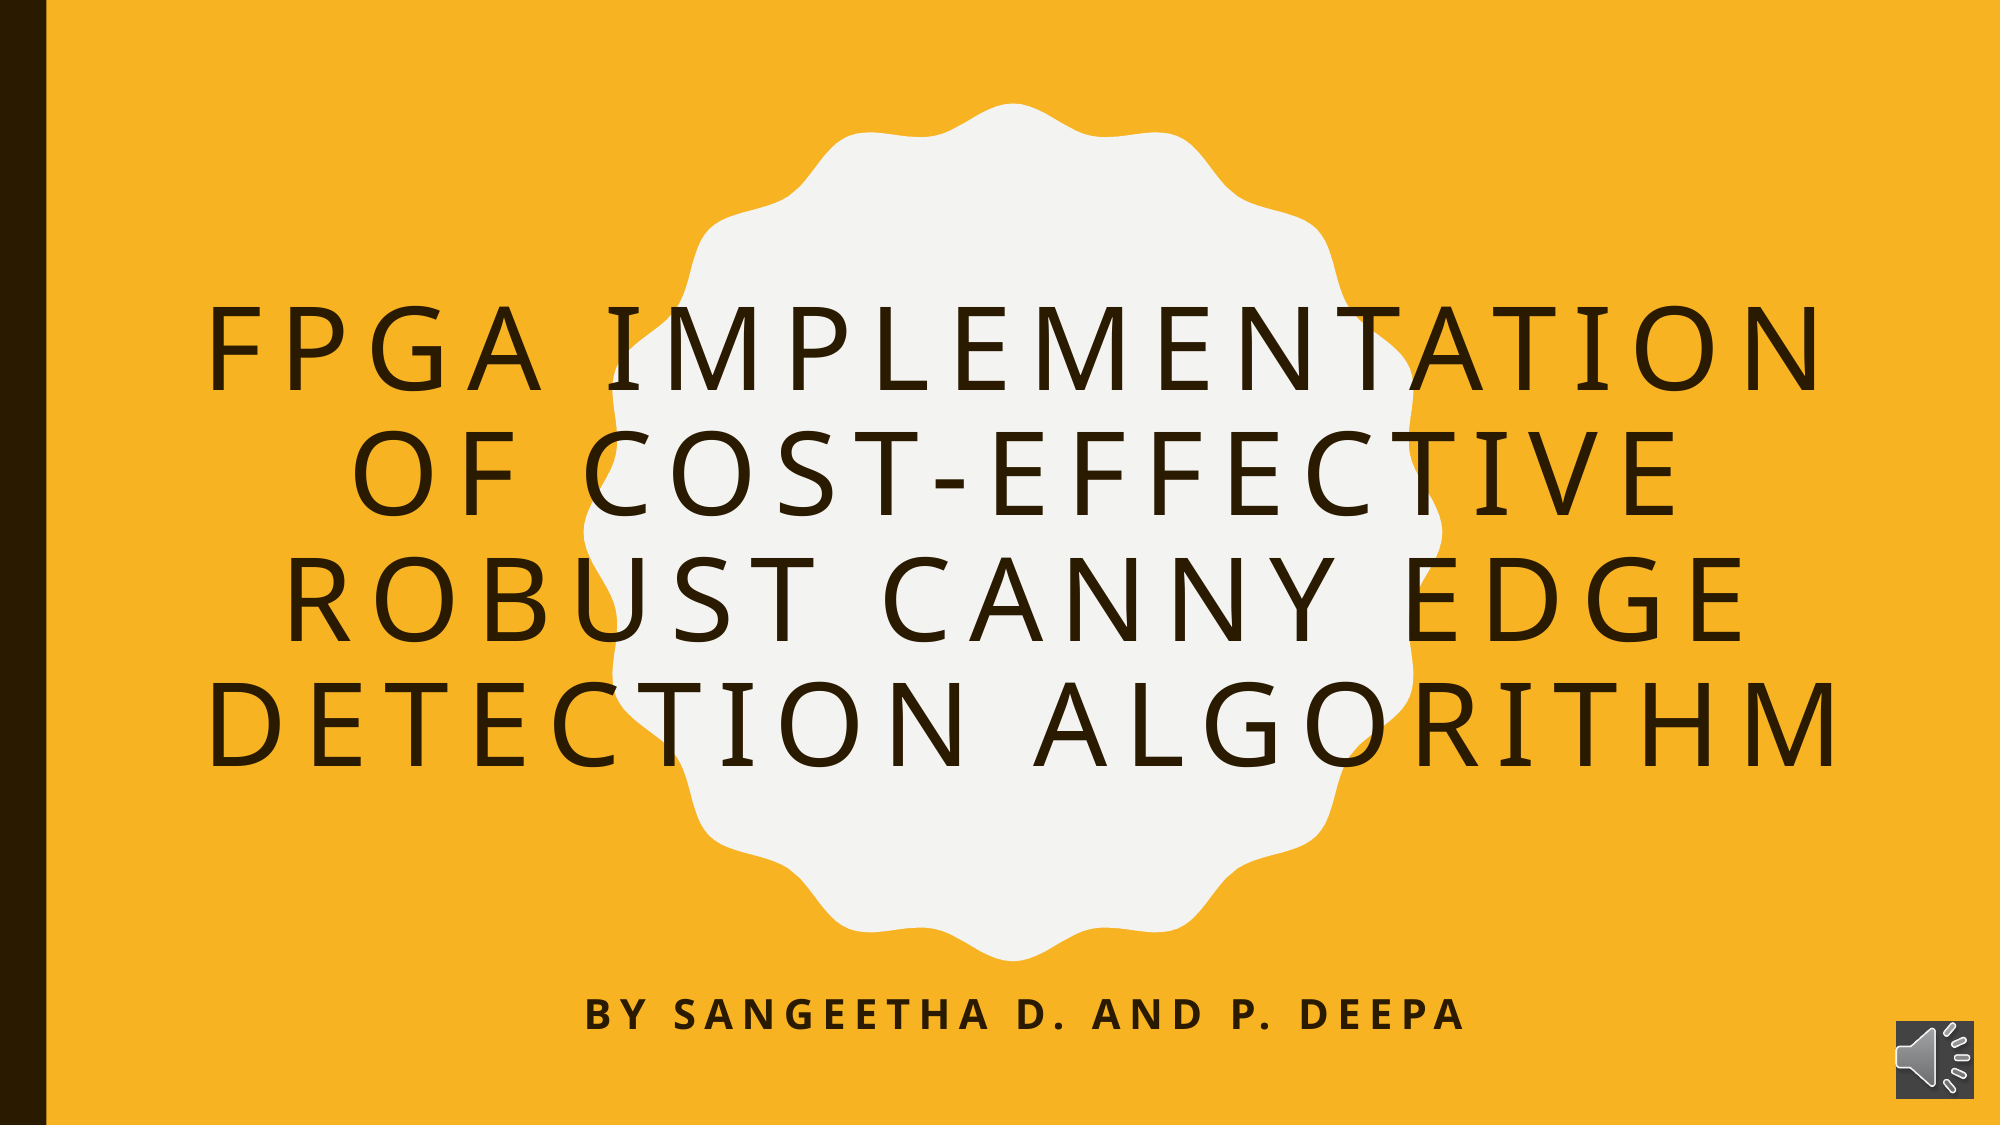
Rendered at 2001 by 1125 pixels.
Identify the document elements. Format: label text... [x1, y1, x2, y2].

picture [1894, 1019, 1975, 1100]
subtitle By Sangeetha D. and P. DeePA [363, 980, 1684, 1103]
title FPGA implementation of cost-effective robust Canny edge detection algorithm [176, 180, 1870, 902]
